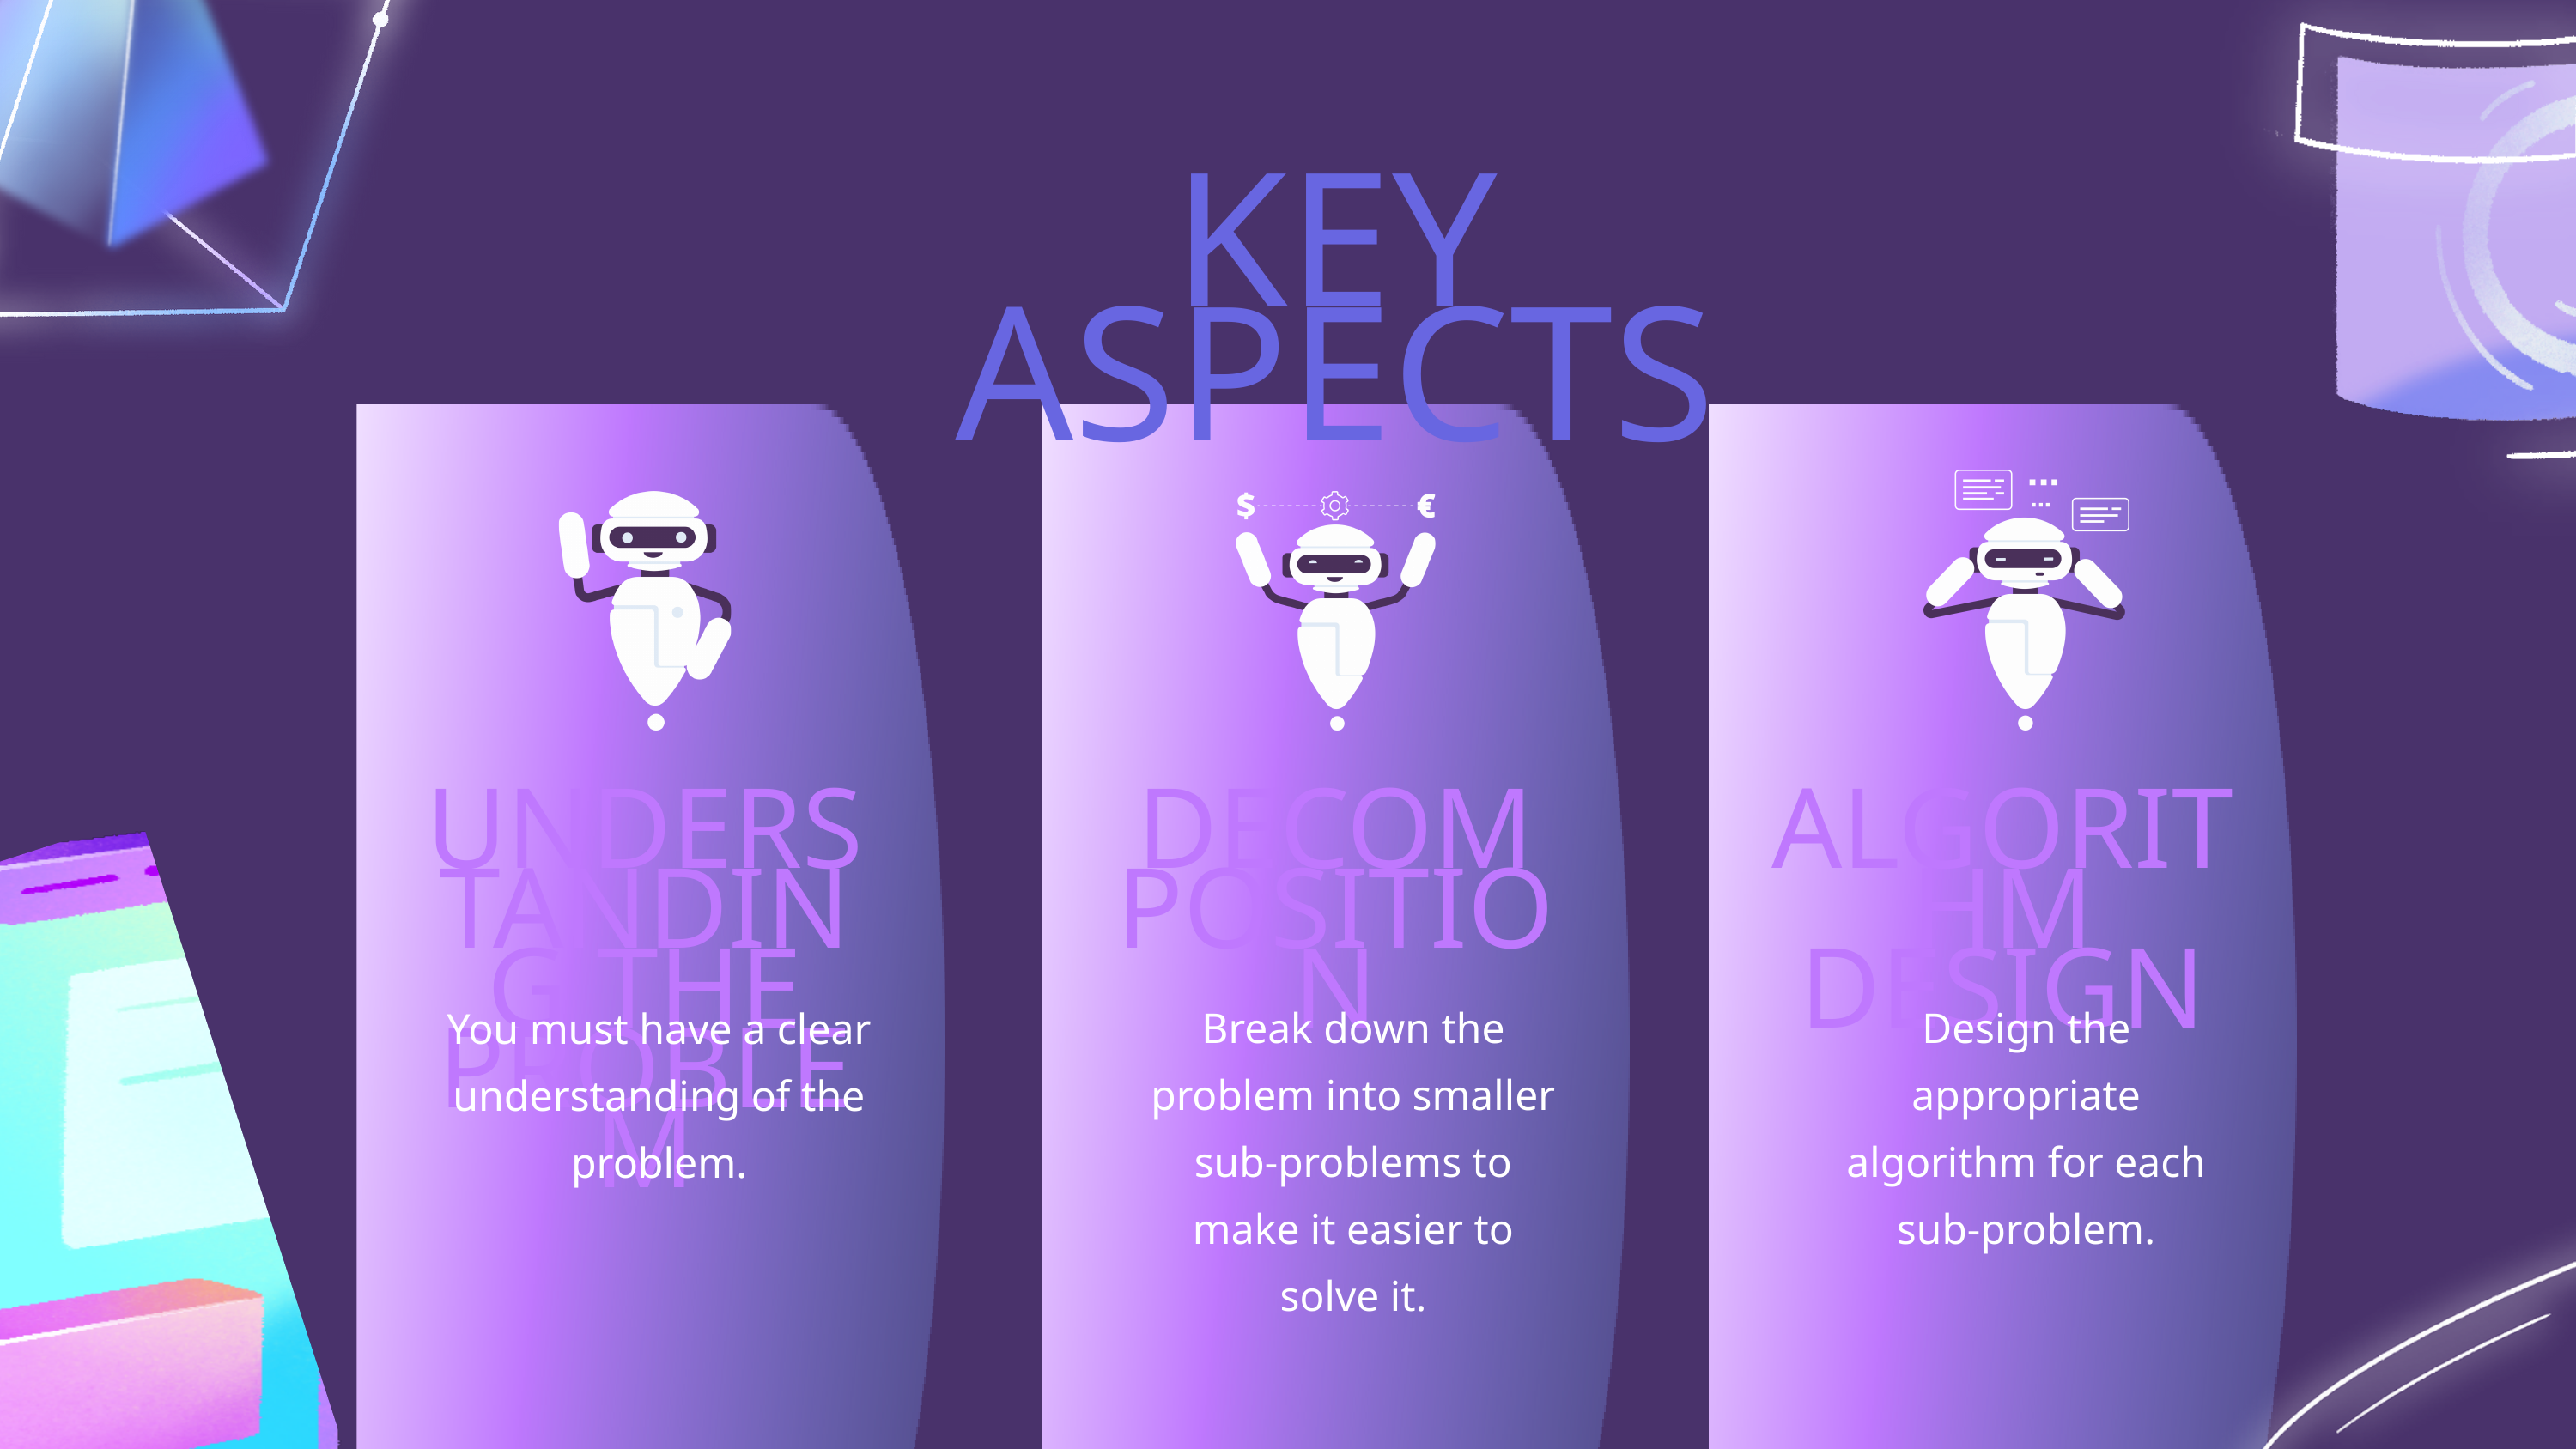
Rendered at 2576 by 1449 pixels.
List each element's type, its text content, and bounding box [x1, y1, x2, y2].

text_box DECOMPOSITION [1103, 810, 1568, 1051]
text_box [2197, 999, 2576, 1449]
text_box [1923, 470, 2129, 731]
text_box You must have a clear understanding of the problem. [415, 985, 903, 1236]
text_box KEY ASPECTS [794, 210, 1877, 479]
text_box [0, 816, 345, 1449]
text_box ALGORITHM DESIGN [1771, 810, 2235, 1051]
text_box [1042, 479, 1630, 1449]
text_box [356, 404, 945, 1449]
text_box [2216, 0, 2576, 539]
text_box [1709, 404, 2297, 1449]
text_box [0, 0, 449, 364]
text_box [1236, 491, 1436, 731]
text_box UNDERSTANDING THE PROBLEM [413, 810, 877, 1210]
text_box Break down the problem into smaller sub-problems to make it easier to solve it. [1139, 985, 1568, 1319]
text_box Design the appropriate algorithm for each sub-problem. [1812, 985, 2240, 1296]
text_box [558, 491, 732, 731]
